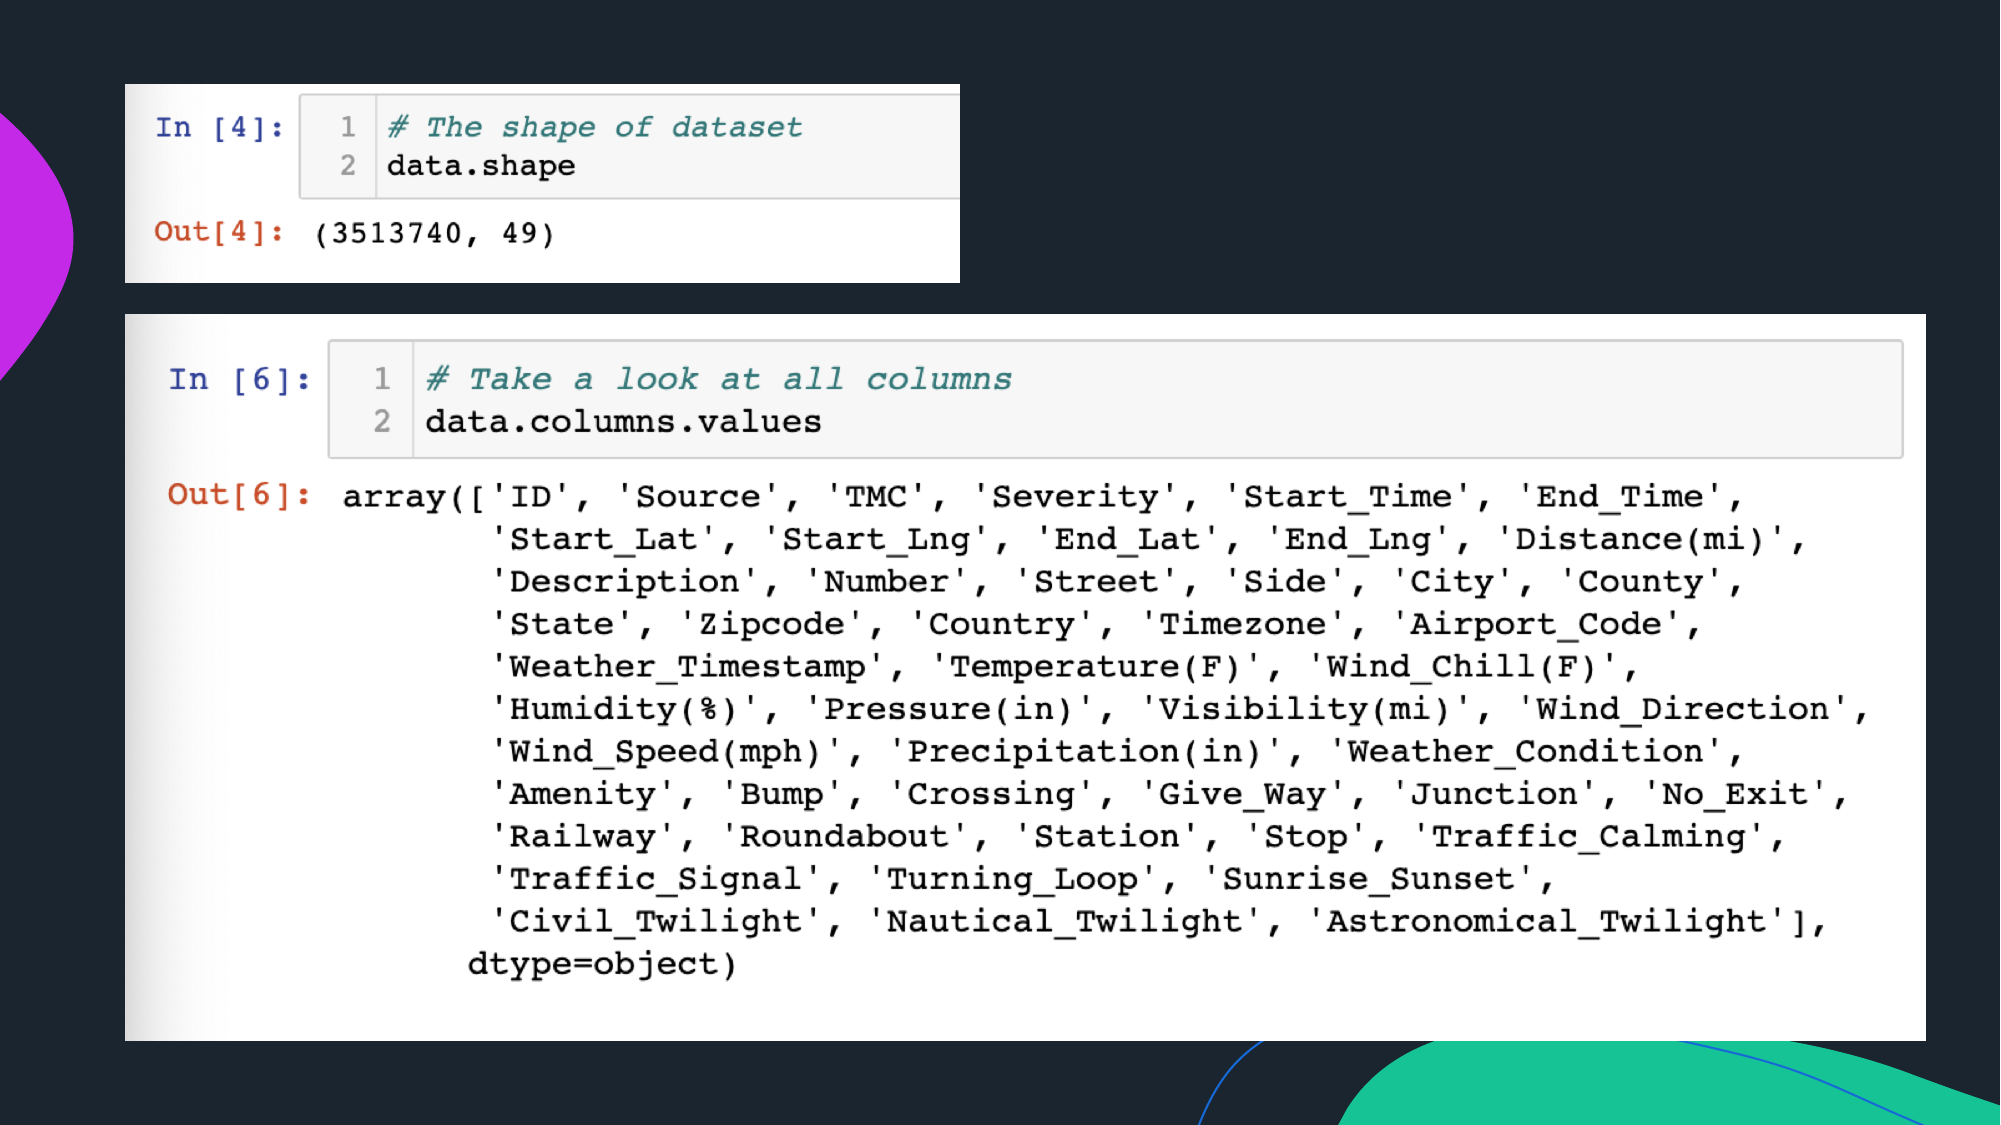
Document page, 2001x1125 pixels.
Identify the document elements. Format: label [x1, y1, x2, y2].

list [124, 314, 1926, 1041]
picture [124, 84, 960, 283]
